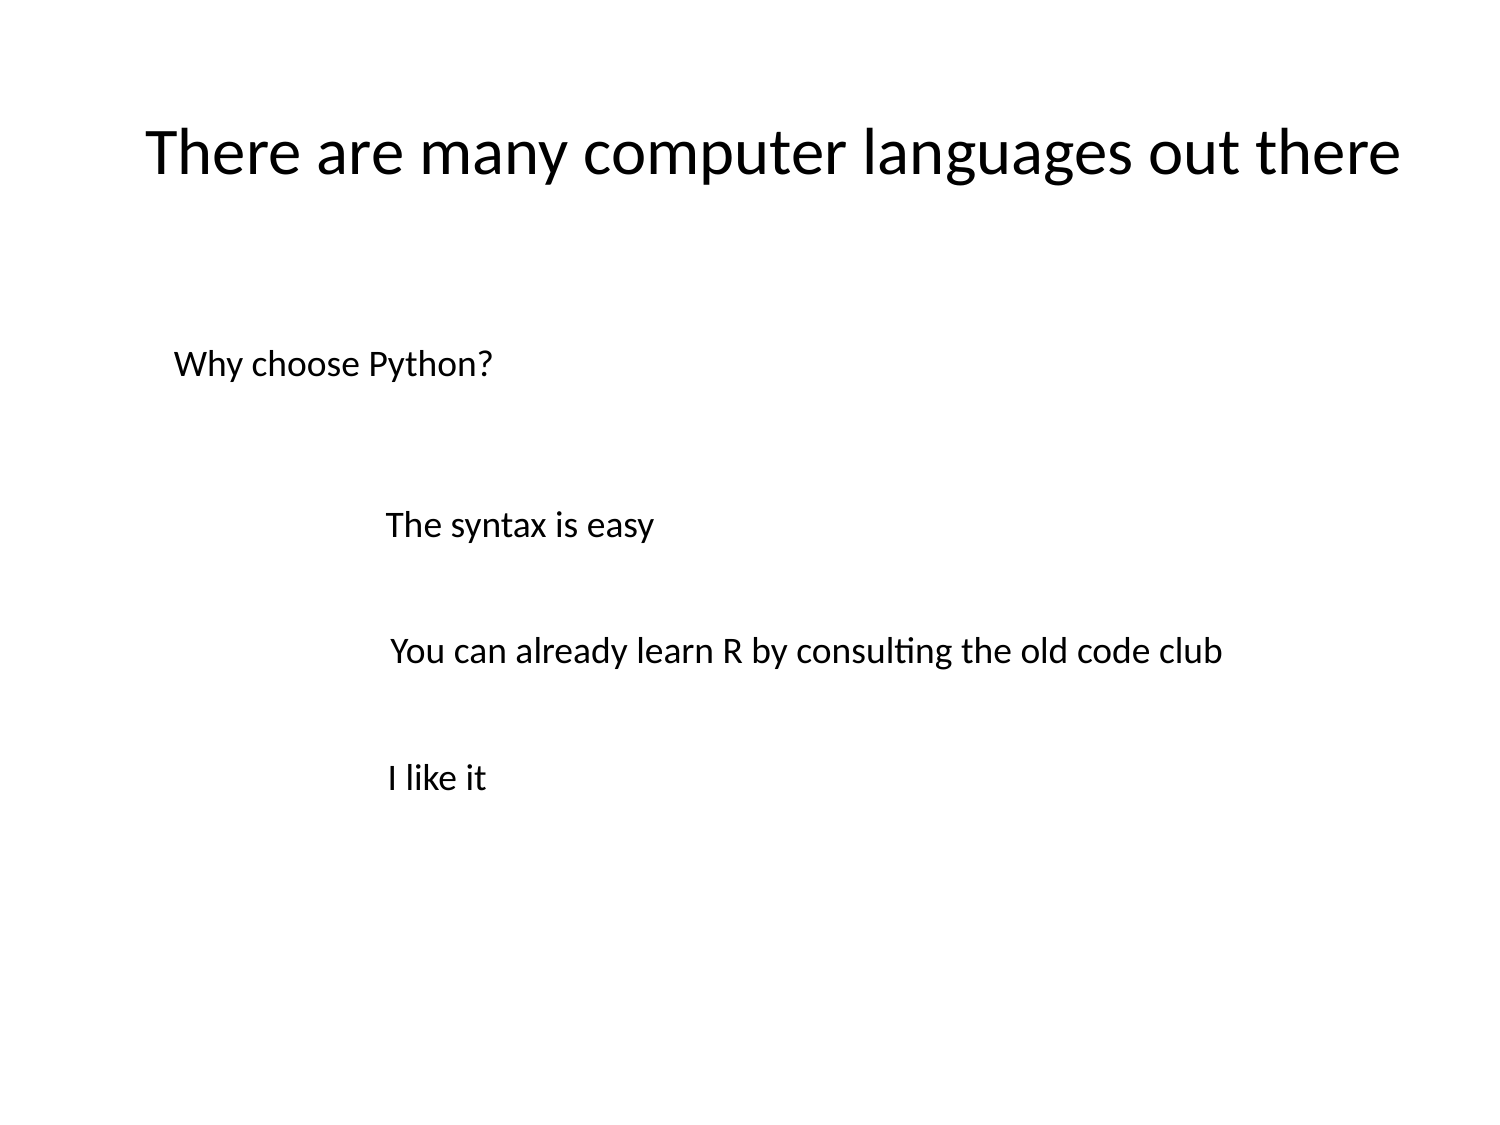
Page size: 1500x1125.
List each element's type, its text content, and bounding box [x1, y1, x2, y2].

text_box Why choose Python? [159, 331, 510, 392]
text_box You can already learn R by consulting the old code club [375, 619, 1239, 679]
text_box The syntax is easy [370, 492, 670, 553]
text_box There are many computer languages out there [130, 100, 1418, 196]
text_box I like it [372, 745, 502, 805]
